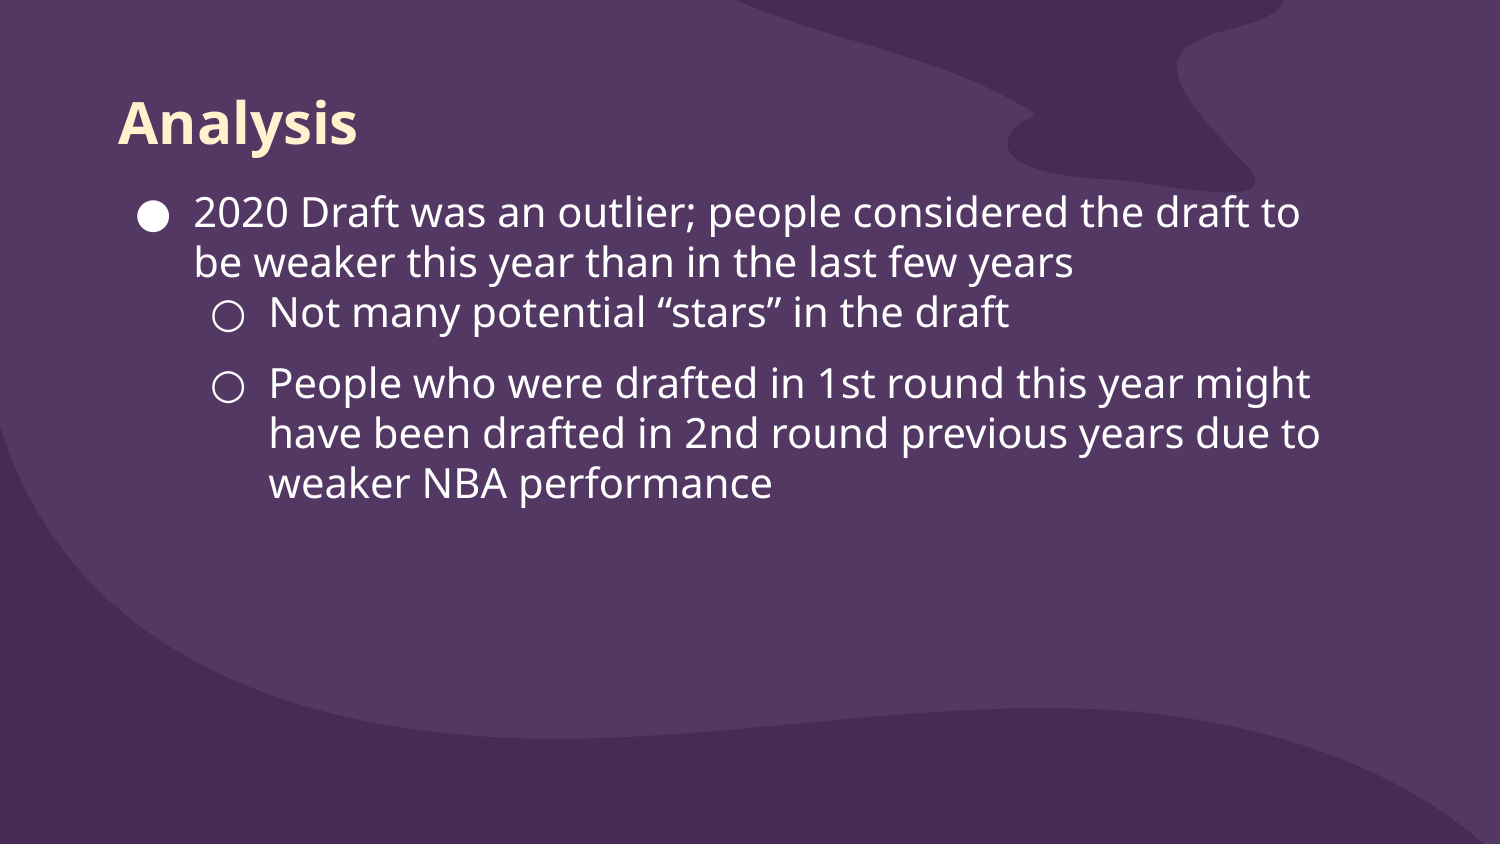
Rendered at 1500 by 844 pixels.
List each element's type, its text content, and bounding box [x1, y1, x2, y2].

title Analysis [103, 92, 1371, 171]
subtitle 2020 Draft was an outlier; people considered the draft to be weaker this year than in the last few years Not many potential “stars” in the draft People who were drafted in 1st round this year might have been drafted in 2nd round previous years due to weaker NBA performance [103, 171, 1371, 788]
